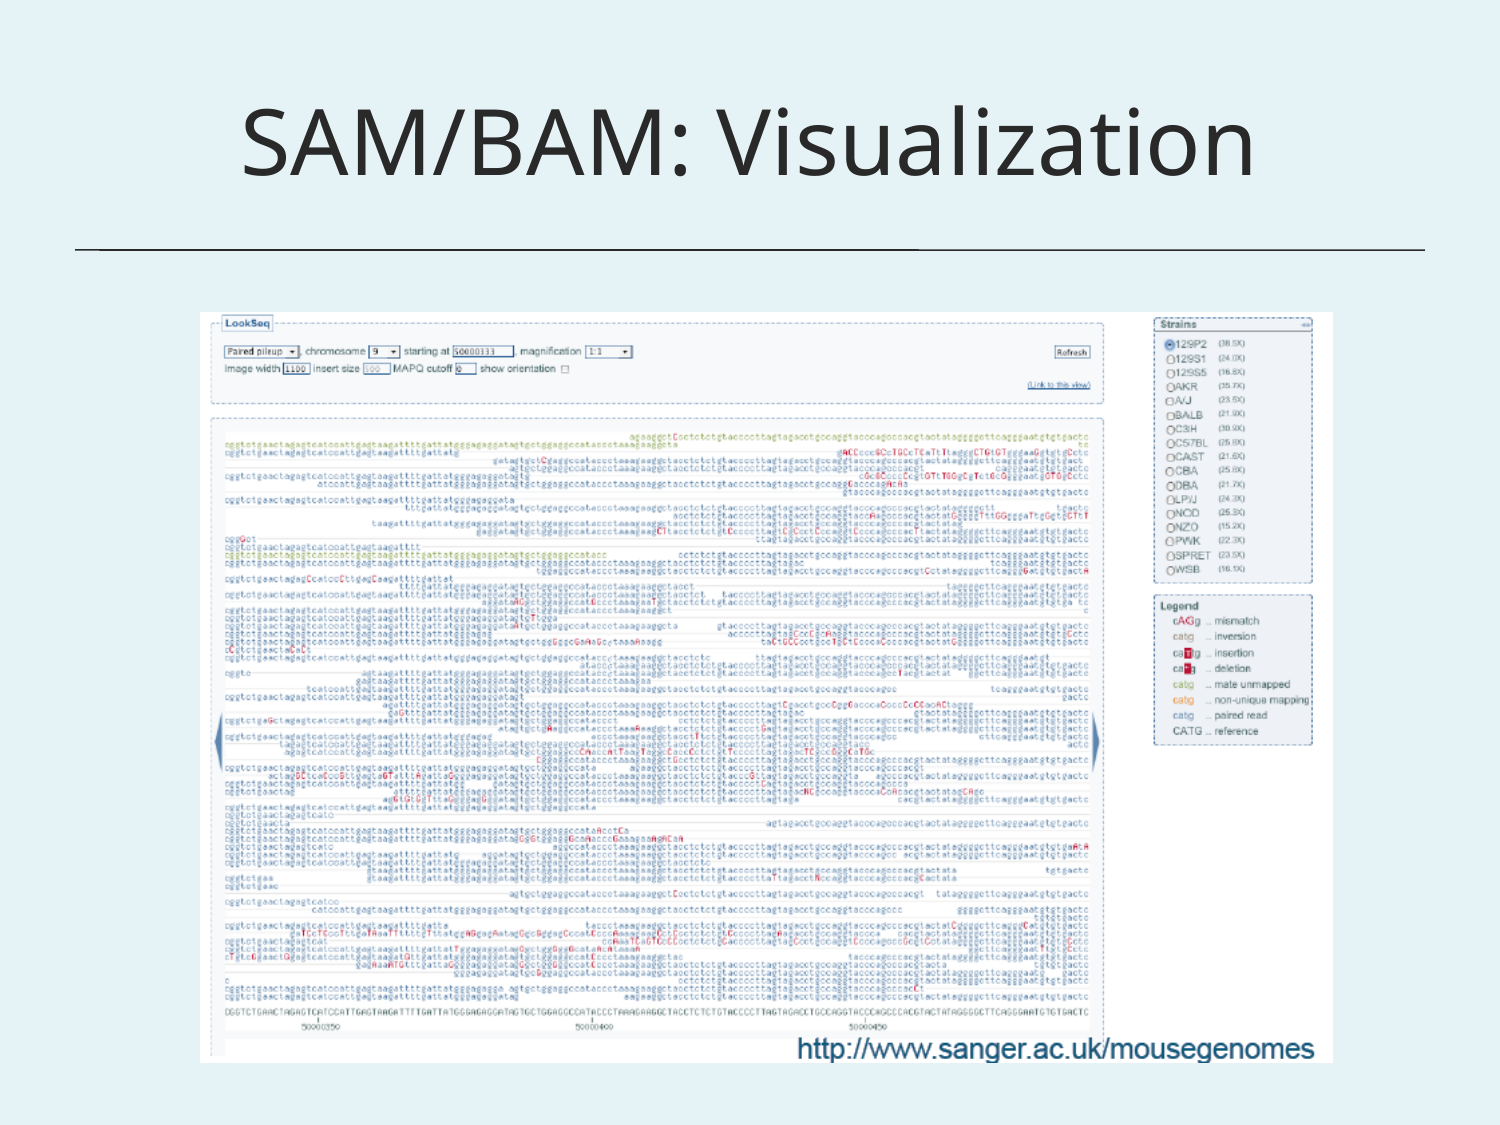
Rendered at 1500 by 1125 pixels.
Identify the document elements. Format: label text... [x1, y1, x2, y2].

title SAM/BAM: Visualization [75, 45, 1425, 233]
picture [199, 312, 1333, 1063]
